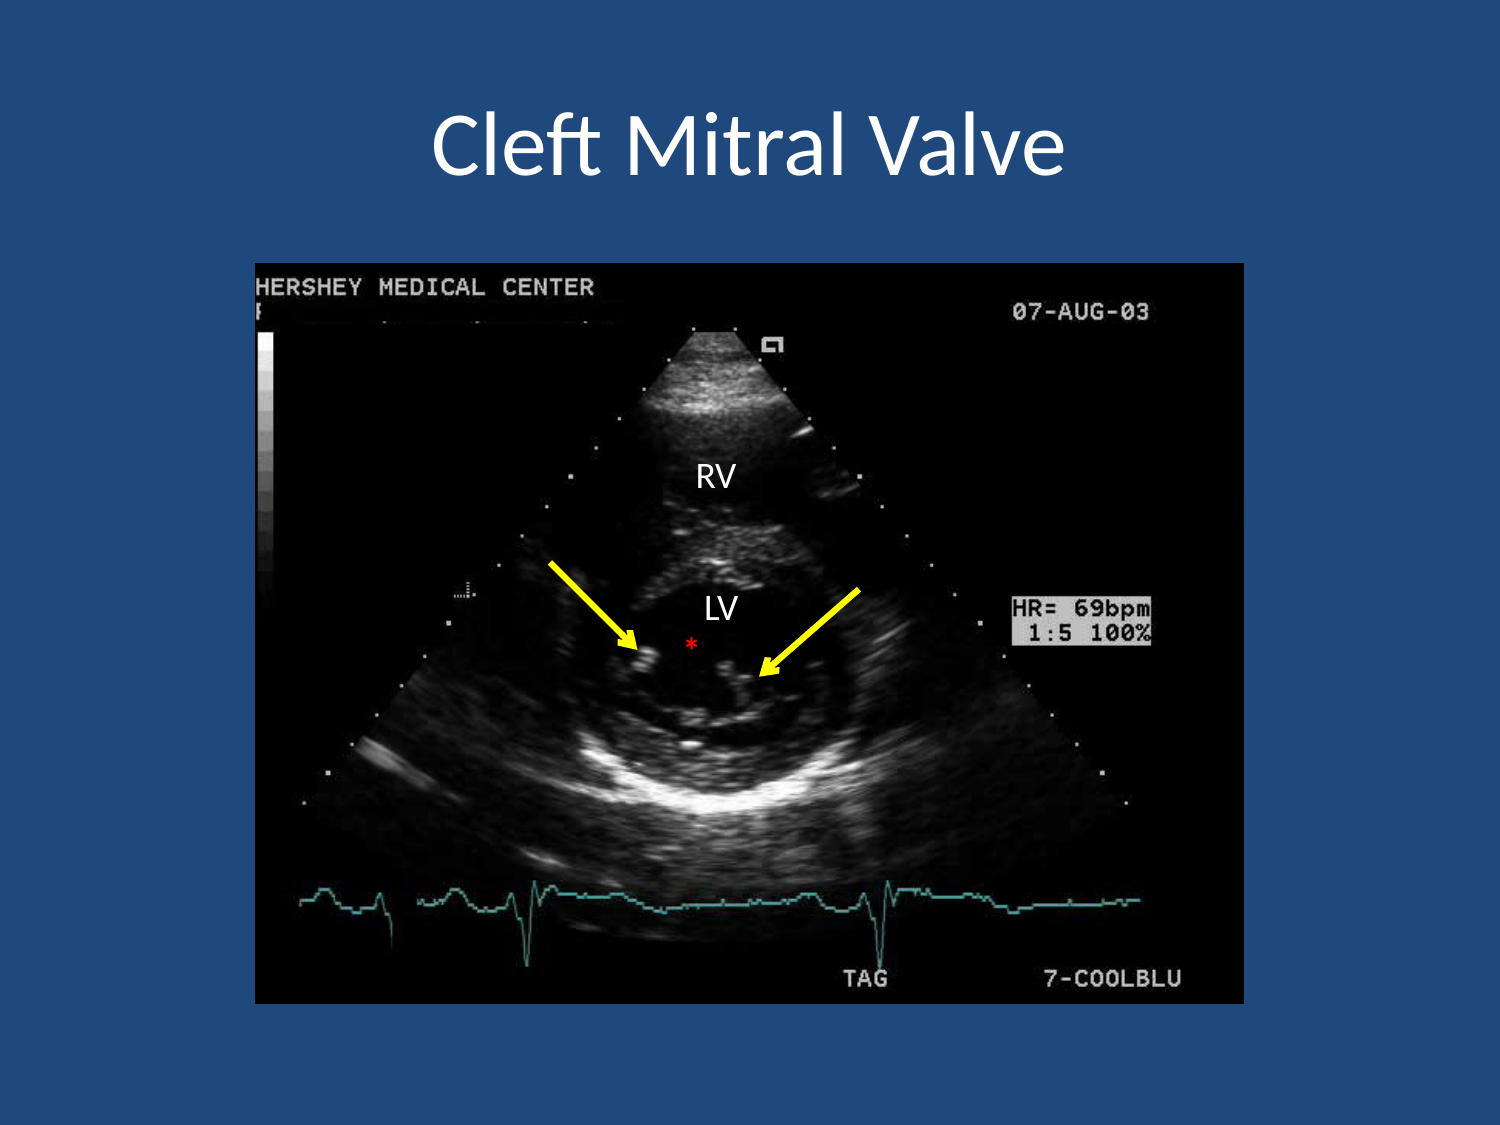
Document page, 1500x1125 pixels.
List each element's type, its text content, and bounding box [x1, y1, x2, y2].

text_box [549, 562, 638, 651]
title Cleft Mitral Valve [75, 45, 1425, 233]
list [254, 262, 1245, 1006]
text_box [758, 588, 860, 677]
